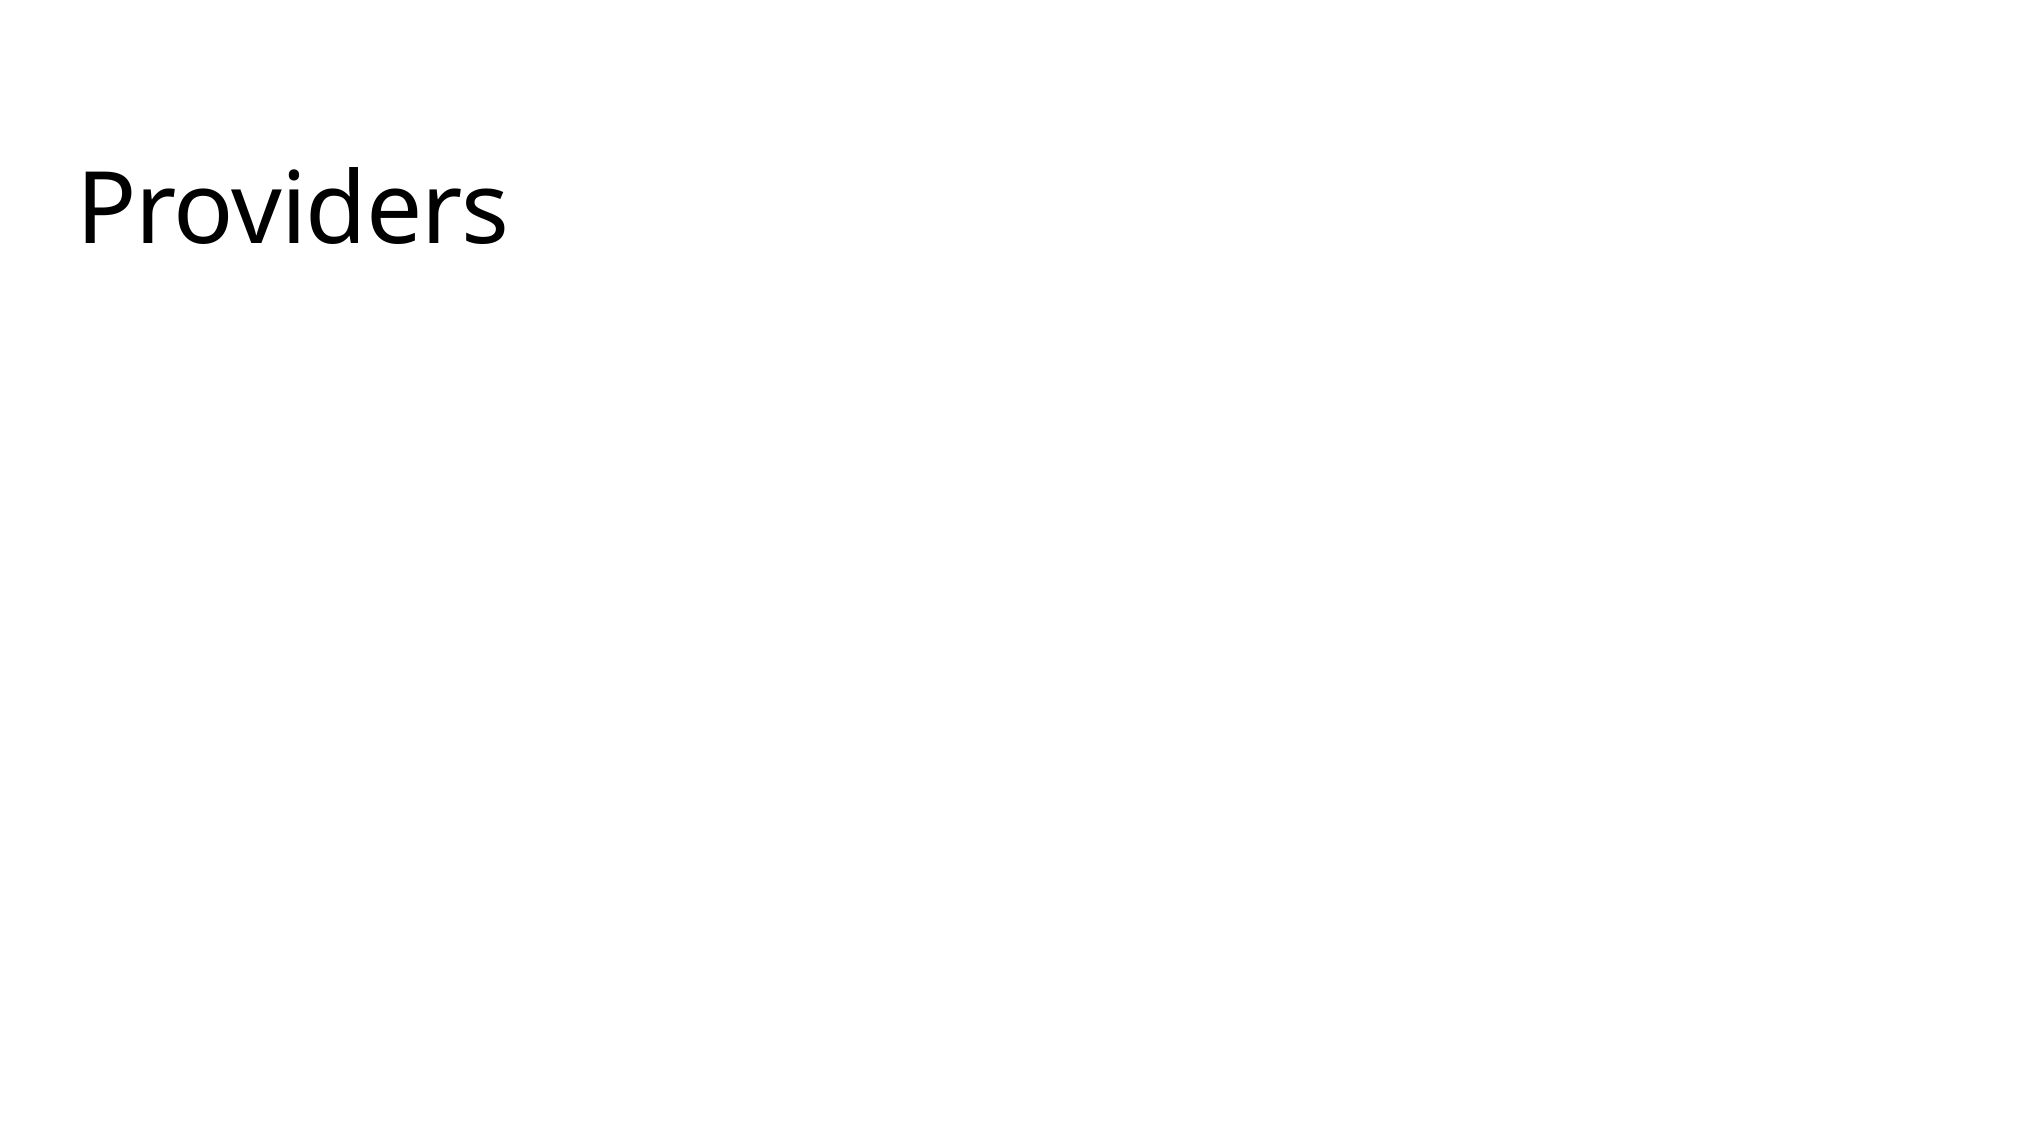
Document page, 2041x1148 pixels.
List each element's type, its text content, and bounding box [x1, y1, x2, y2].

title Providers [76, 157, 1324, 753]
